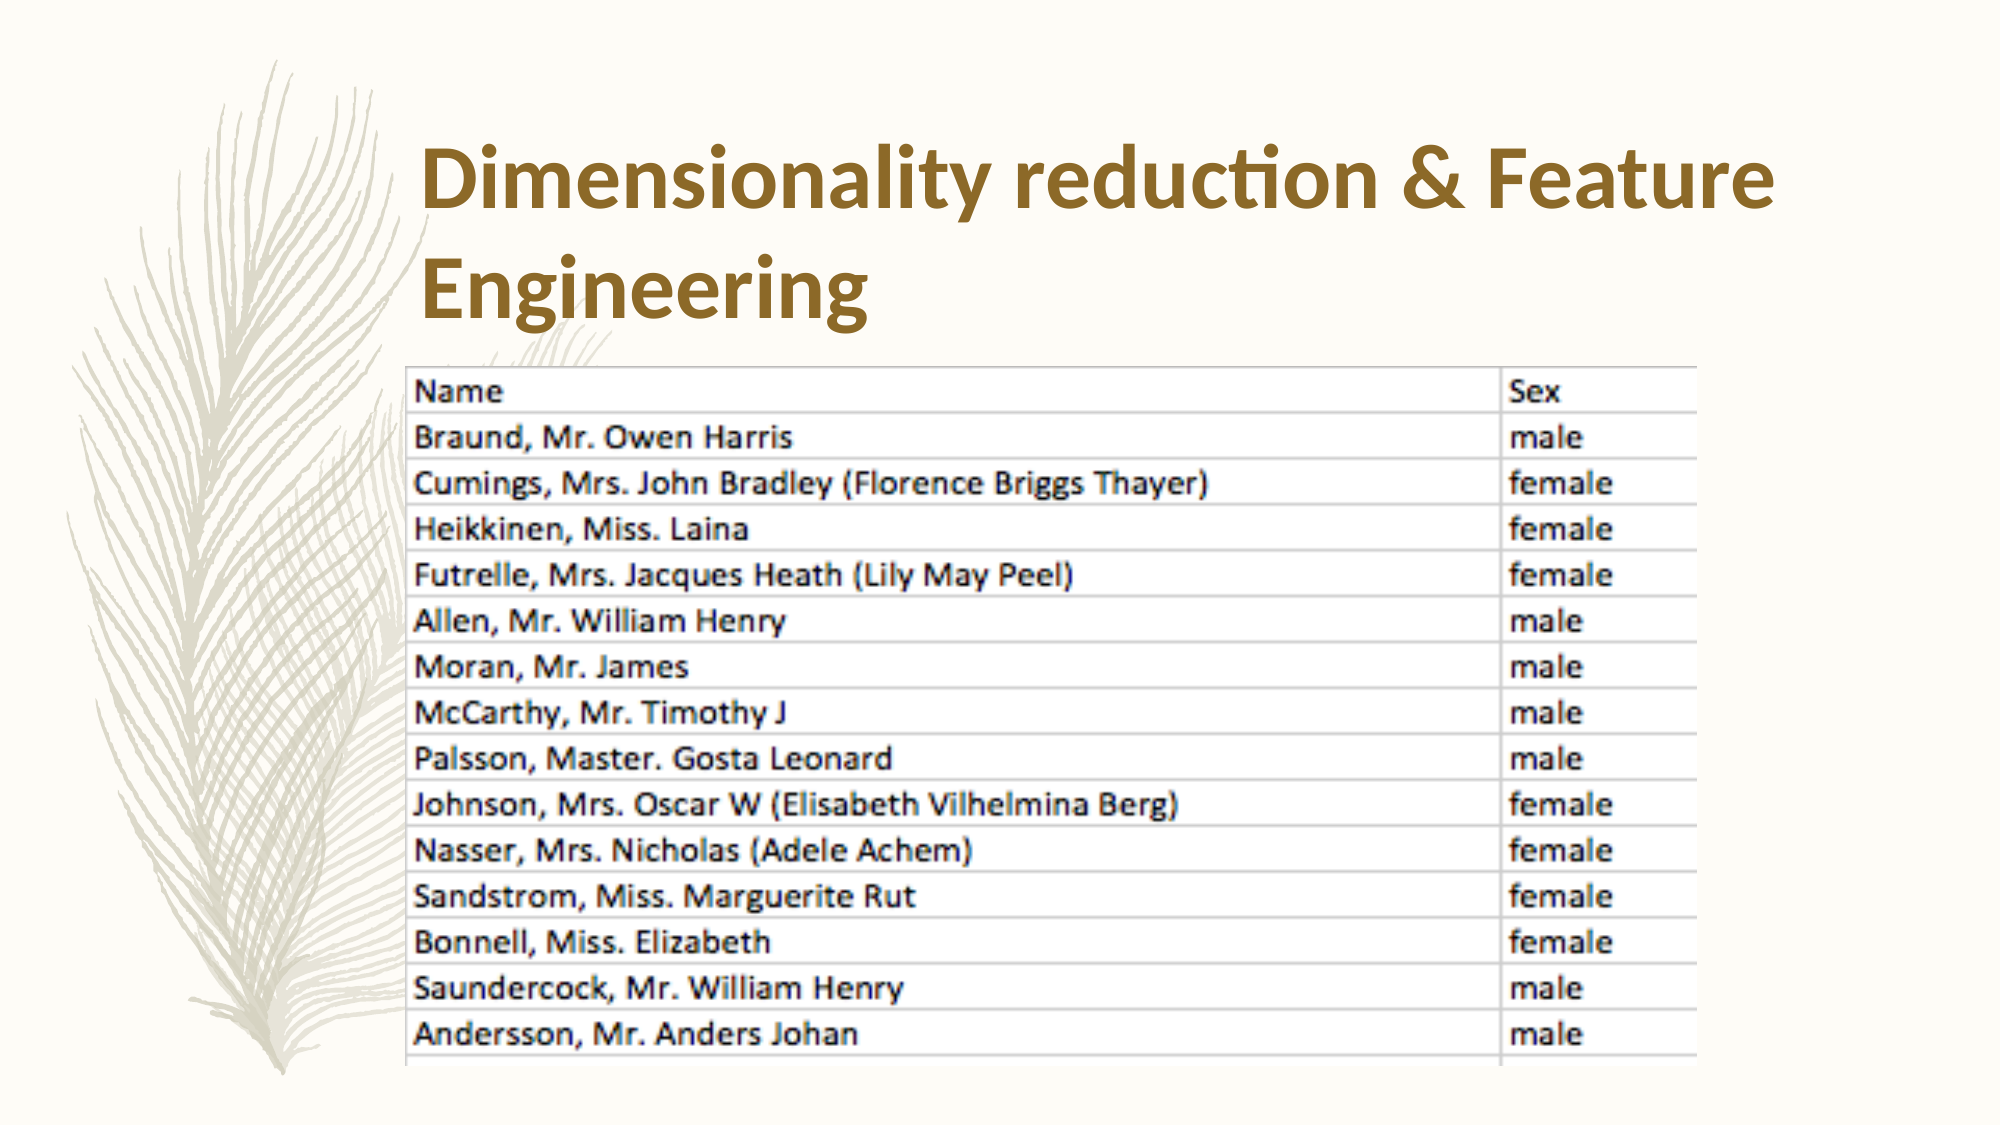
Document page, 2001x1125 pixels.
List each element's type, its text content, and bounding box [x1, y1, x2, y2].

text_box [405, 318, 1948, 415]
picture [405, 365, 1697, 1066]
text_box Dimensionality reduction & Feature Engineering [405, 109, 1948, 318]
